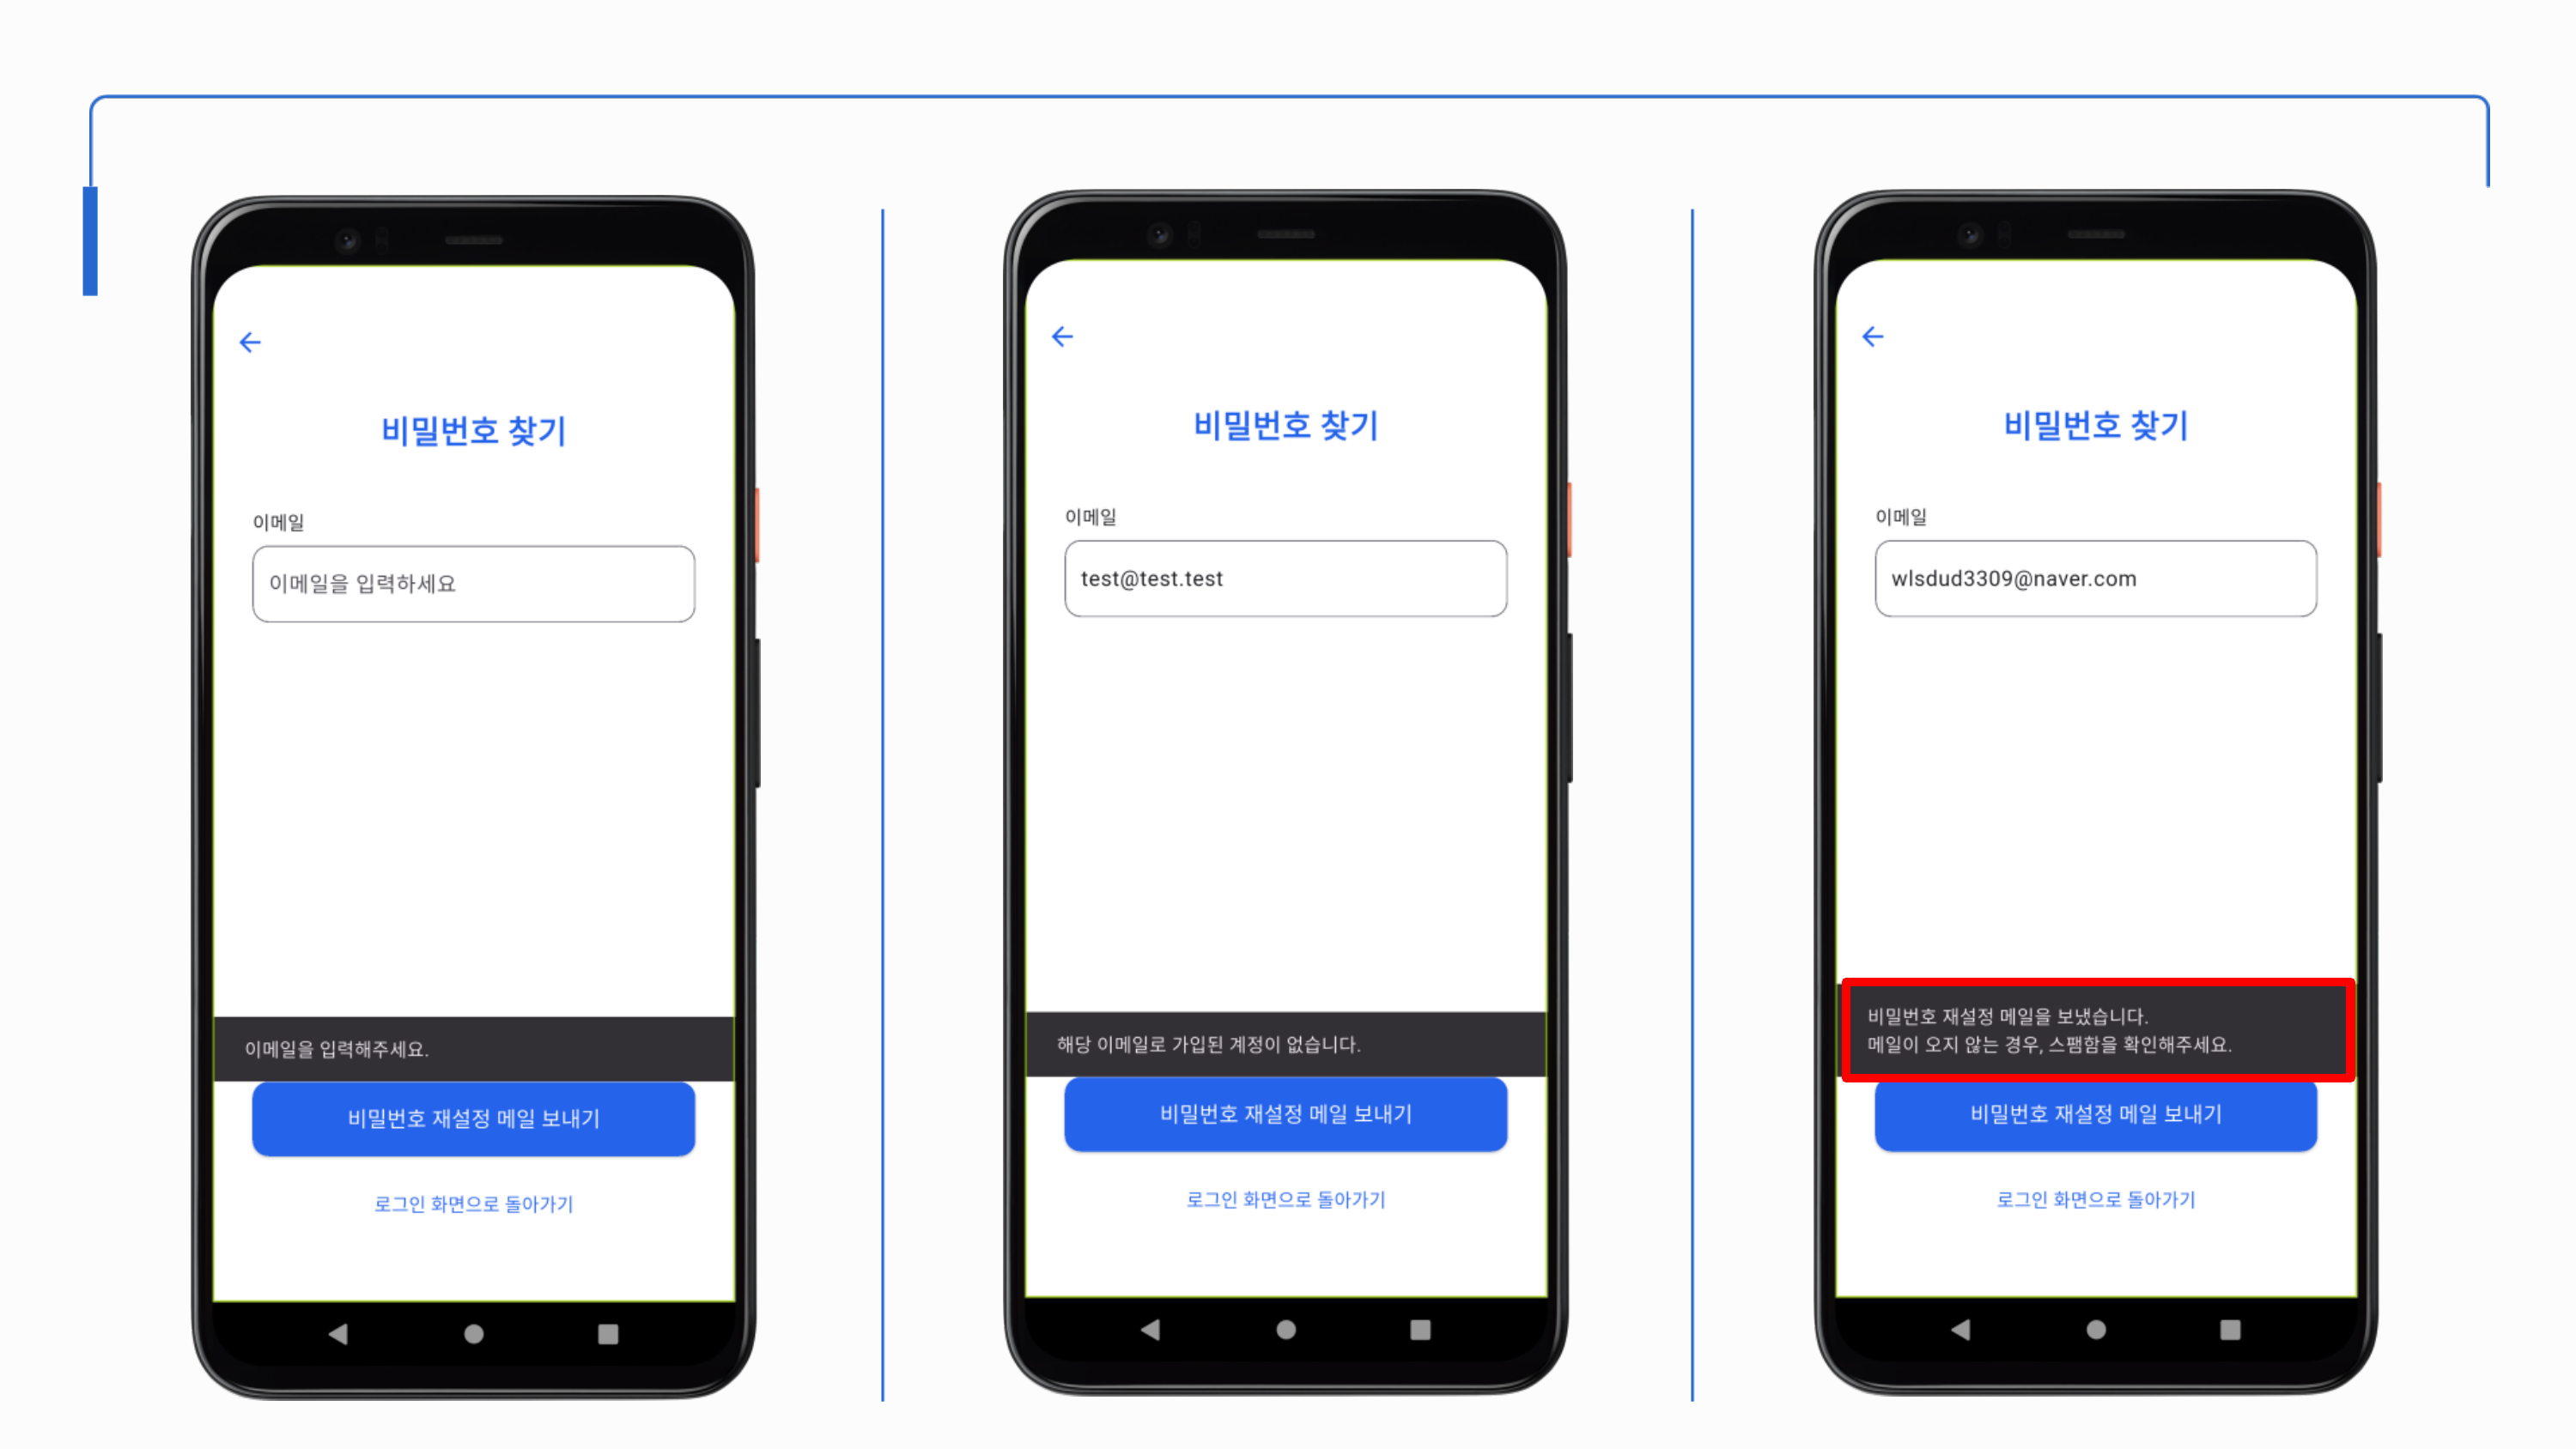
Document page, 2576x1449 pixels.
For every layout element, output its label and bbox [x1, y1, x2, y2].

picture [35, 94, 2491, 295]
picture [191, 189, 2384, 1401]
